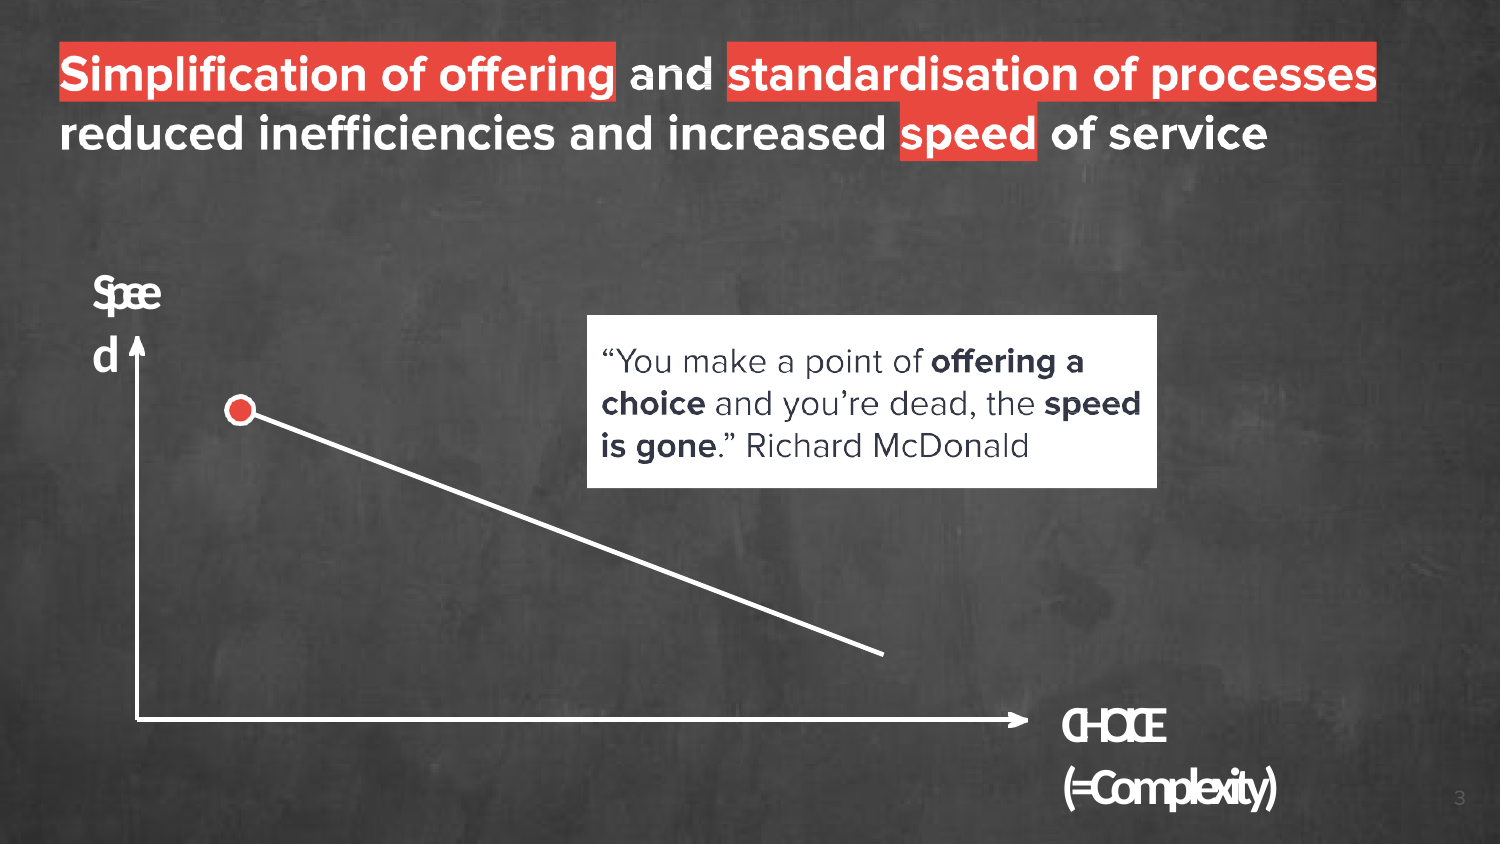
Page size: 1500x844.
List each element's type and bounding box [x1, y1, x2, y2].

picture [223, 393, 256, 426]
text_box [0, 0, 1500, 844]
